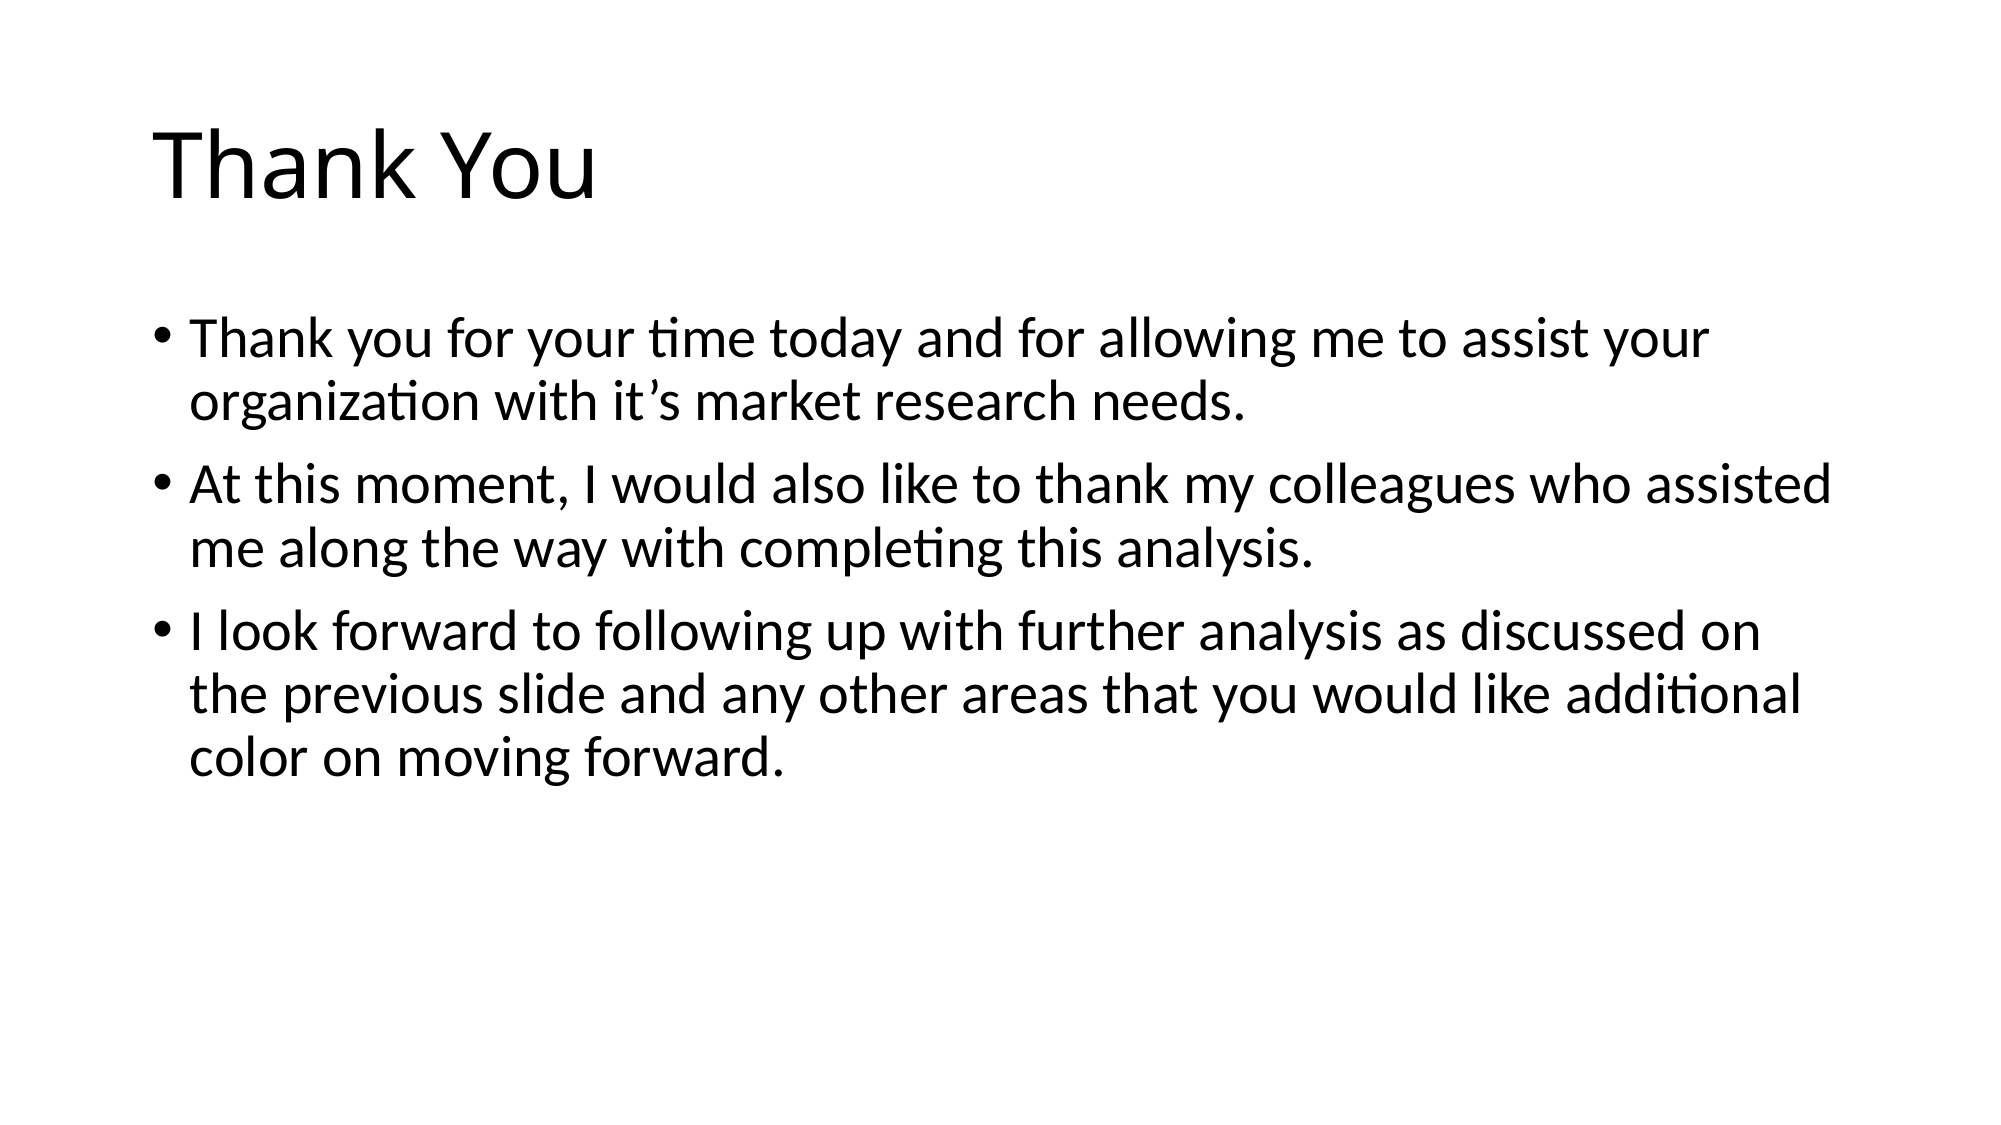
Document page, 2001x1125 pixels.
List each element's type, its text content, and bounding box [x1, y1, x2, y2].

list Thank you for your time today and for allowing me to assist your organization with it’s market research needs. At this moment, I would also like to thank my colleagues who assisted me along the way with completing this analysis. I look forward to following up with further analysis as discussed on the previous slide and any other areas that you would like additional color on moving forward. [137, 299, 1863, 1014]
title Thank You [137, 59, 1863, 278]
